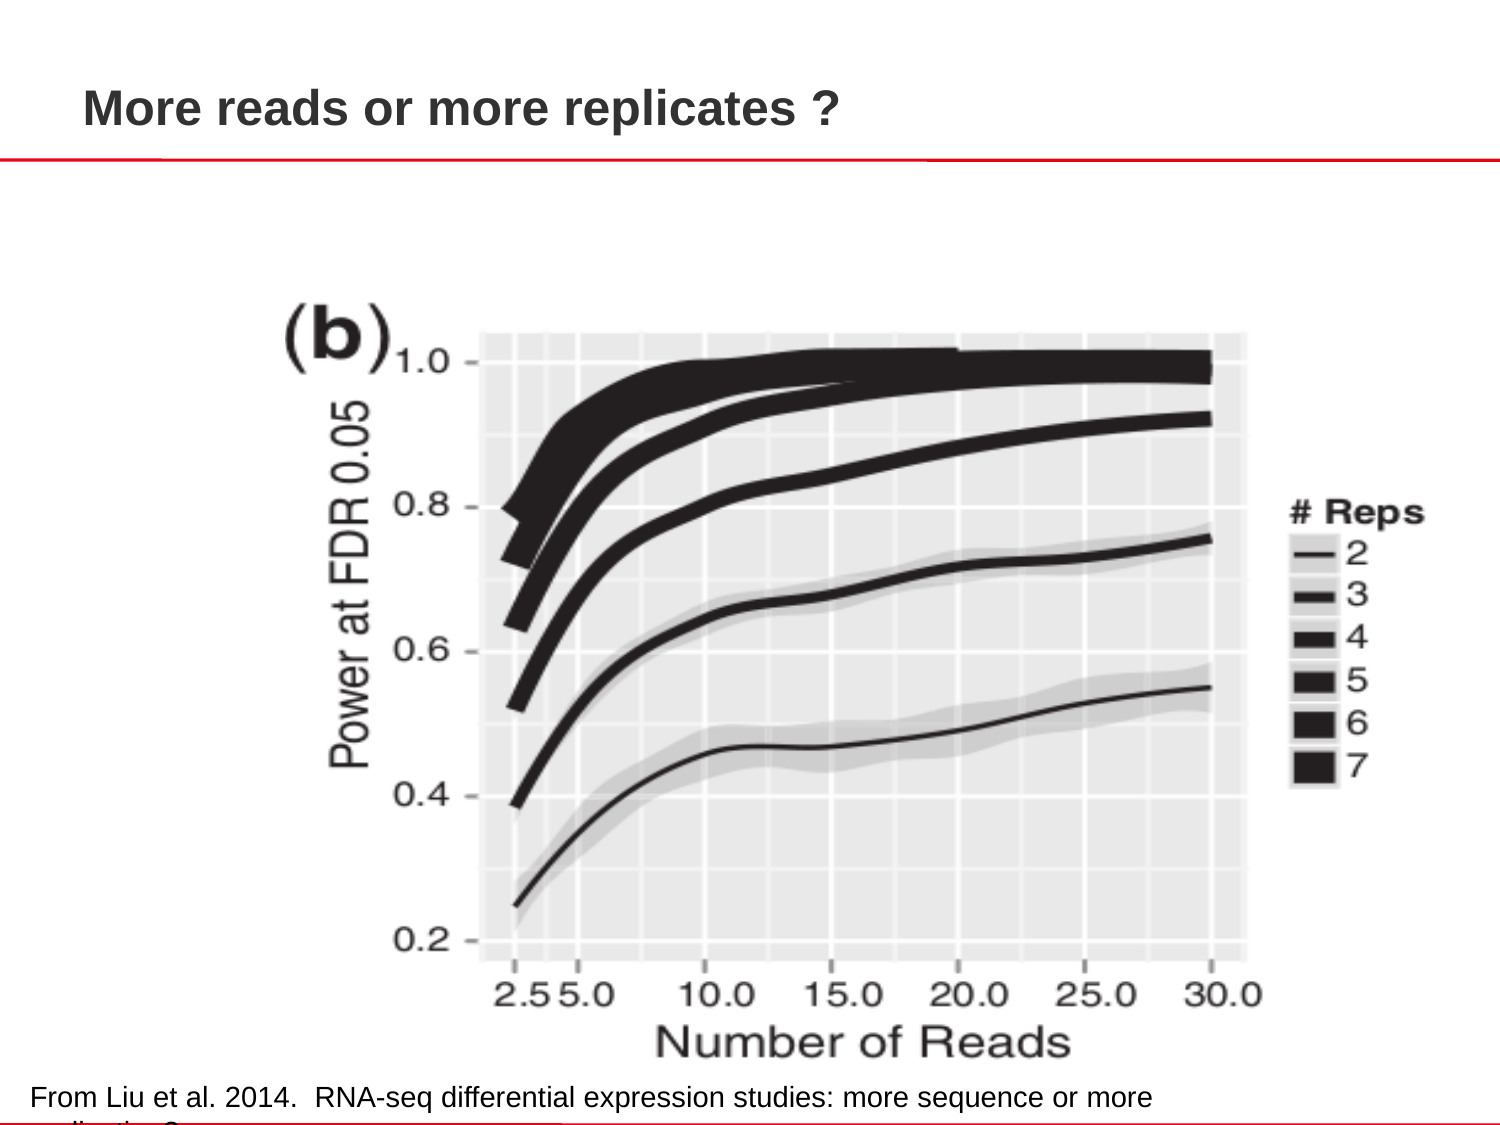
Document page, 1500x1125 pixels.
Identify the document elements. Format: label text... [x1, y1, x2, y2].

picture [284, 190, 1487, 1072]
text_box From Liu et al. 2014. RNA-seq differential expression studies: more sequence or more replication? [14, 1071, 1320, 1125]
text_box More reads or more replicates ? [82, 66, 1411, 145]
